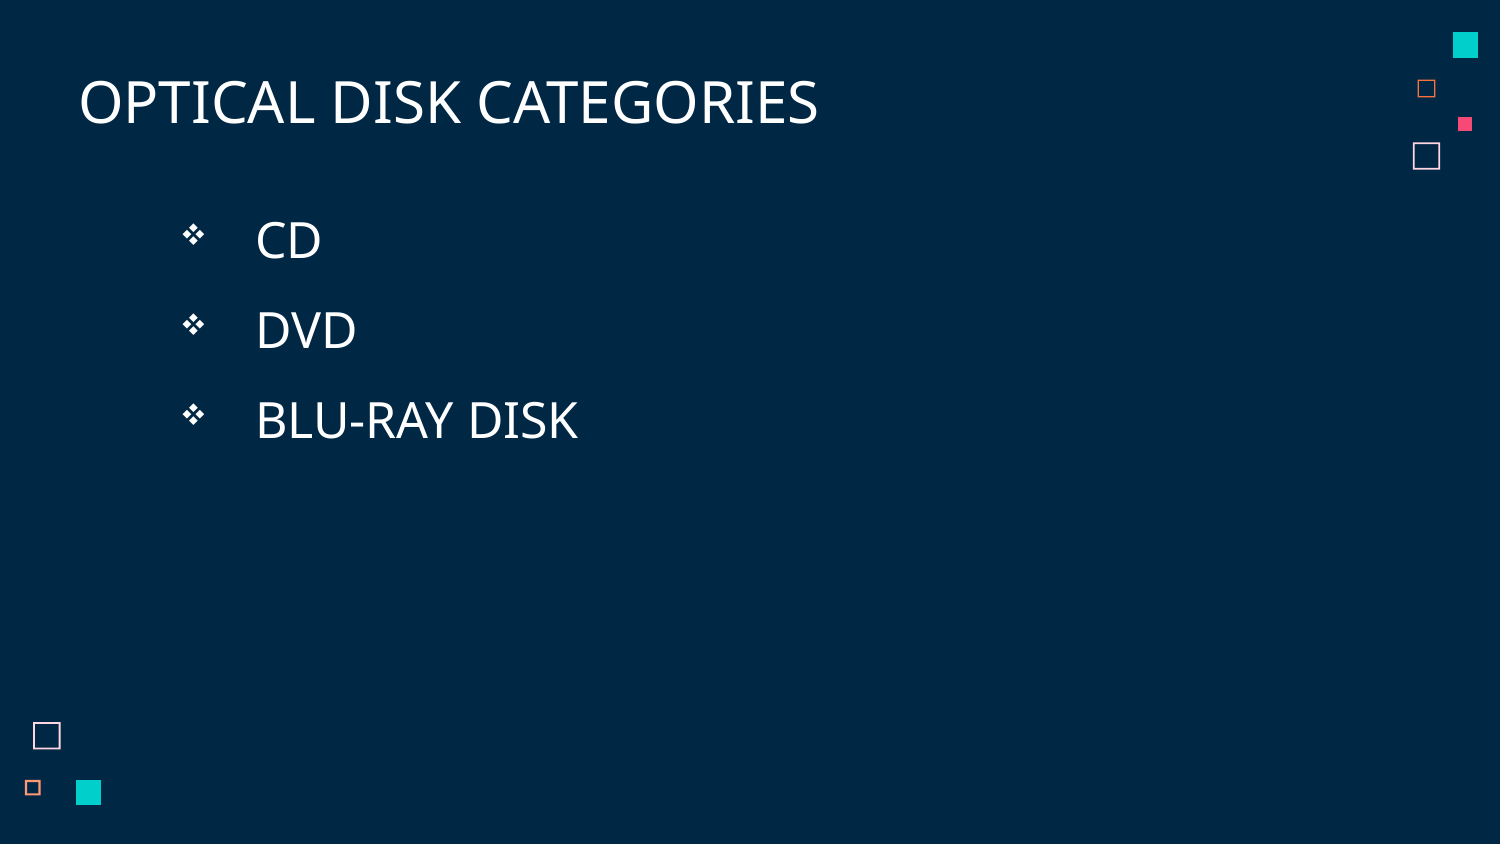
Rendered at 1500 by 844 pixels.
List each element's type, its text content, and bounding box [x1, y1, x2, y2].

text_box CD DVD BLU-RAY DISK [164, 163, 636, 477]
text_box OPTICAL DISK CATEGORIES [63, 50, 1154, 145]
